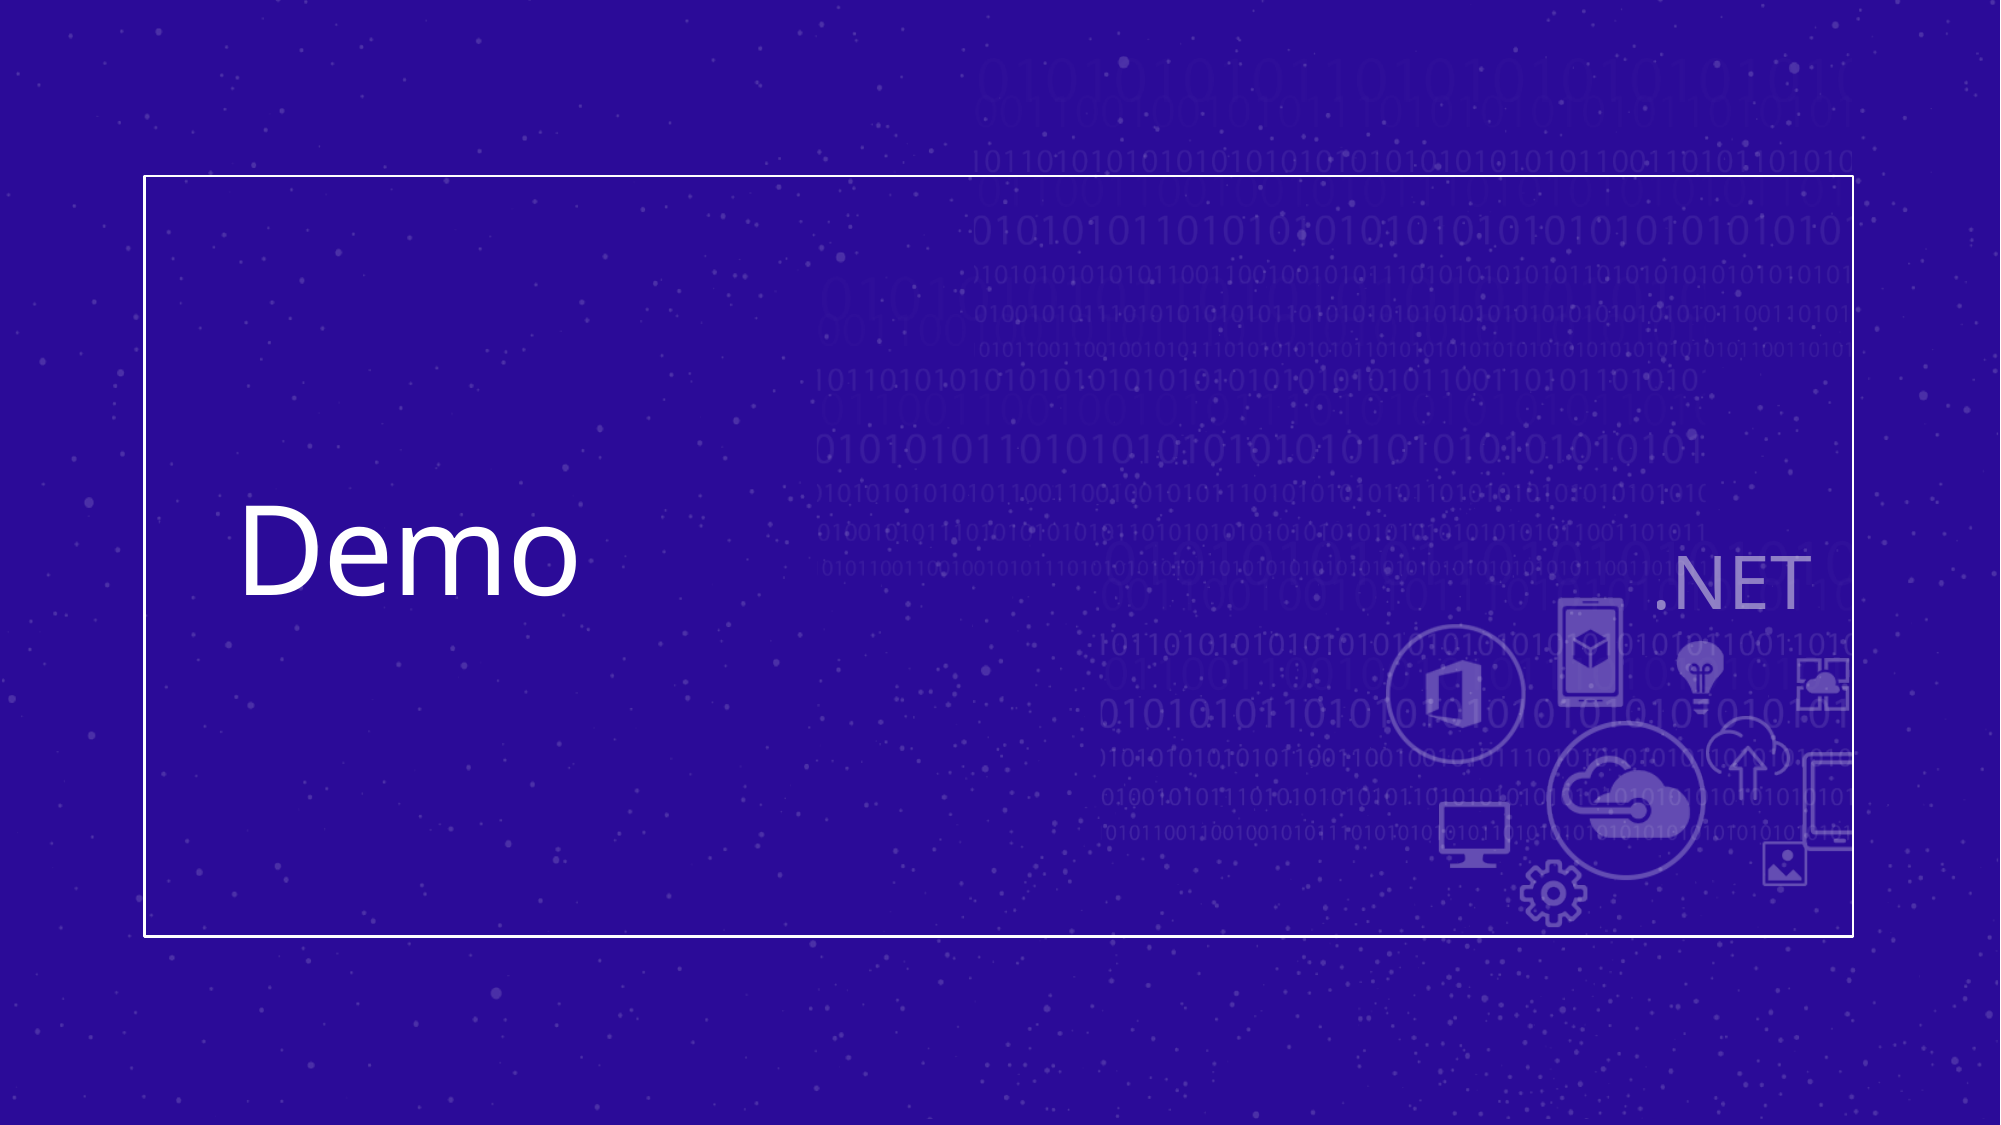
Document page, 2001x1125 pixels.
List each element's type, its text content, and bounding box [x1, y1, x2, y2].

picture [1, 0, 1999, 1119]
title Demo [210, 472, 1853, 640]
